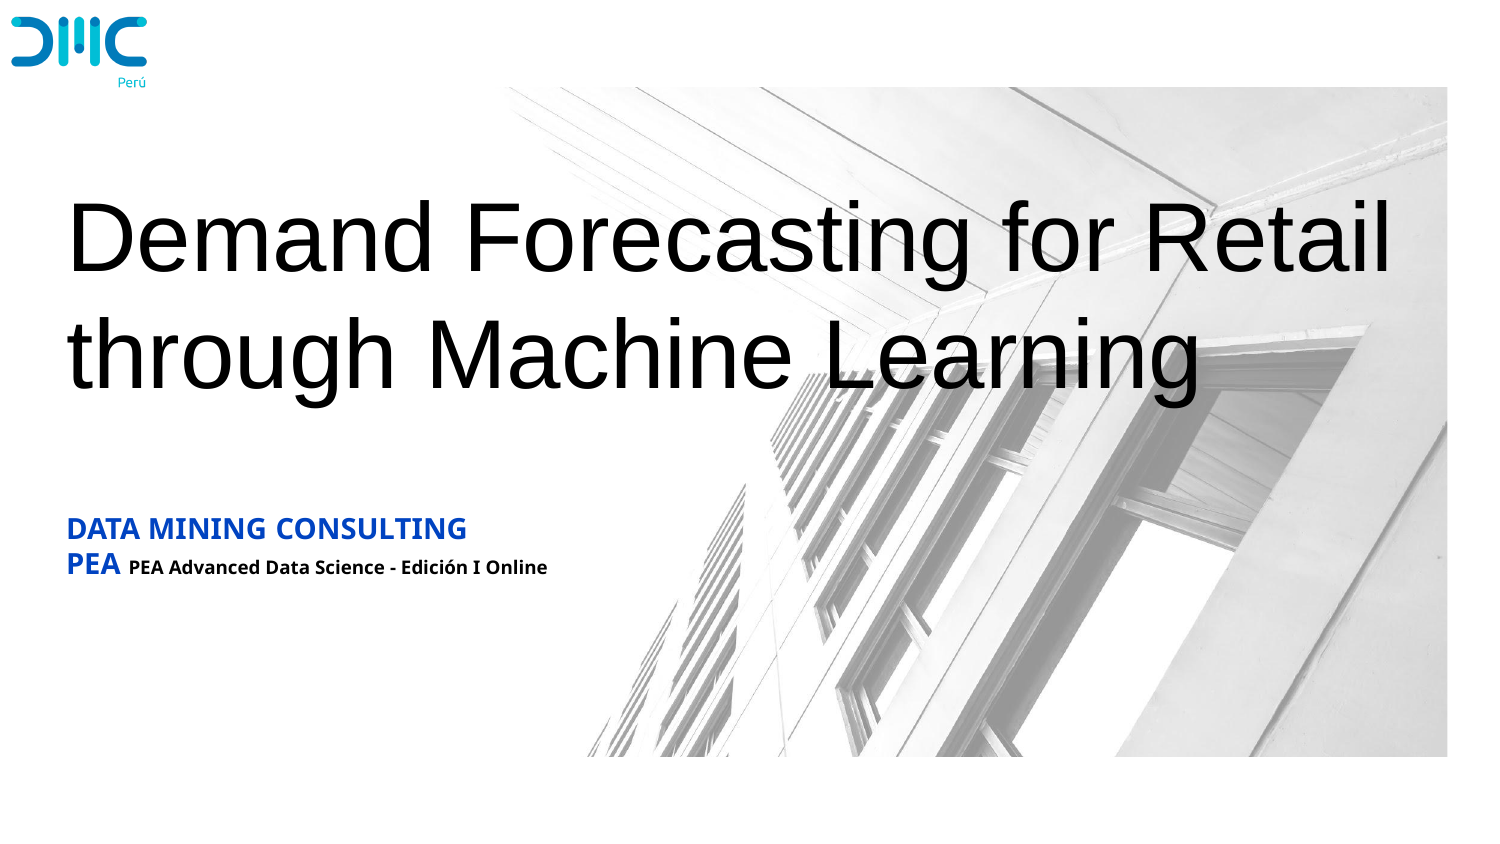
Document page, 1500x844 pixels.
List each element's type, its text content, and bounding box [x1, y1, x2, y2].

subtitle DATA MINING CONSULTING PEA PEA Advanced Data Science - Edición I Online [51, 464, 191, 595]
title Demand Forecasting for Retail through Machine Learning [51, 122, 191, 459]
picture [196, 87, 1448, 757]
picture [10, 16, 148, 88]
